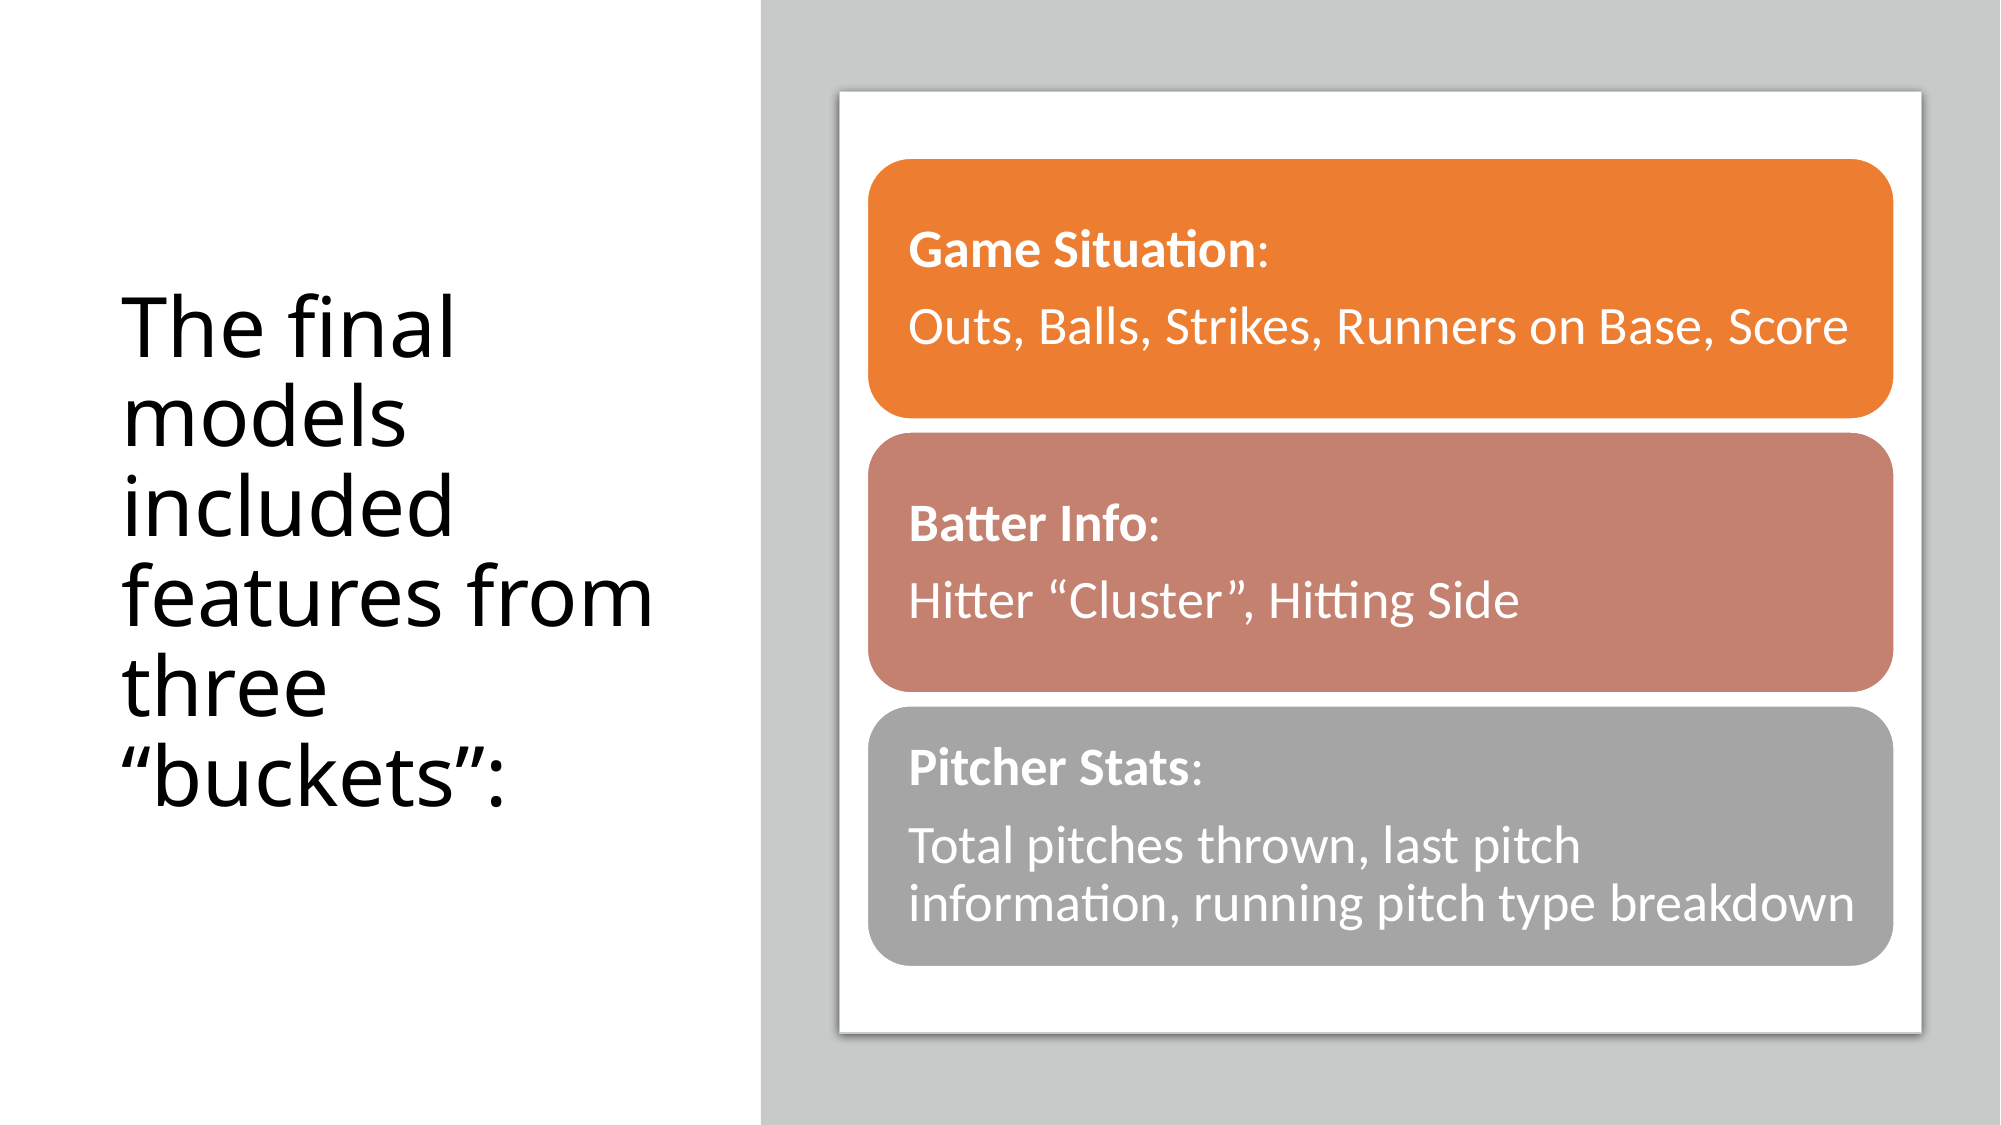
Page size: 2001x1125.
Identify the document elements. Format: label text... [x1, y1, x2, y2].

title The final models included features from three “buckets”: [106, 103, 708, 1007]
text_box [760, 0, 2000, 1125]
text_box [838, 91, 1922, 1034]
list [866, 118, 1895, 1007]
